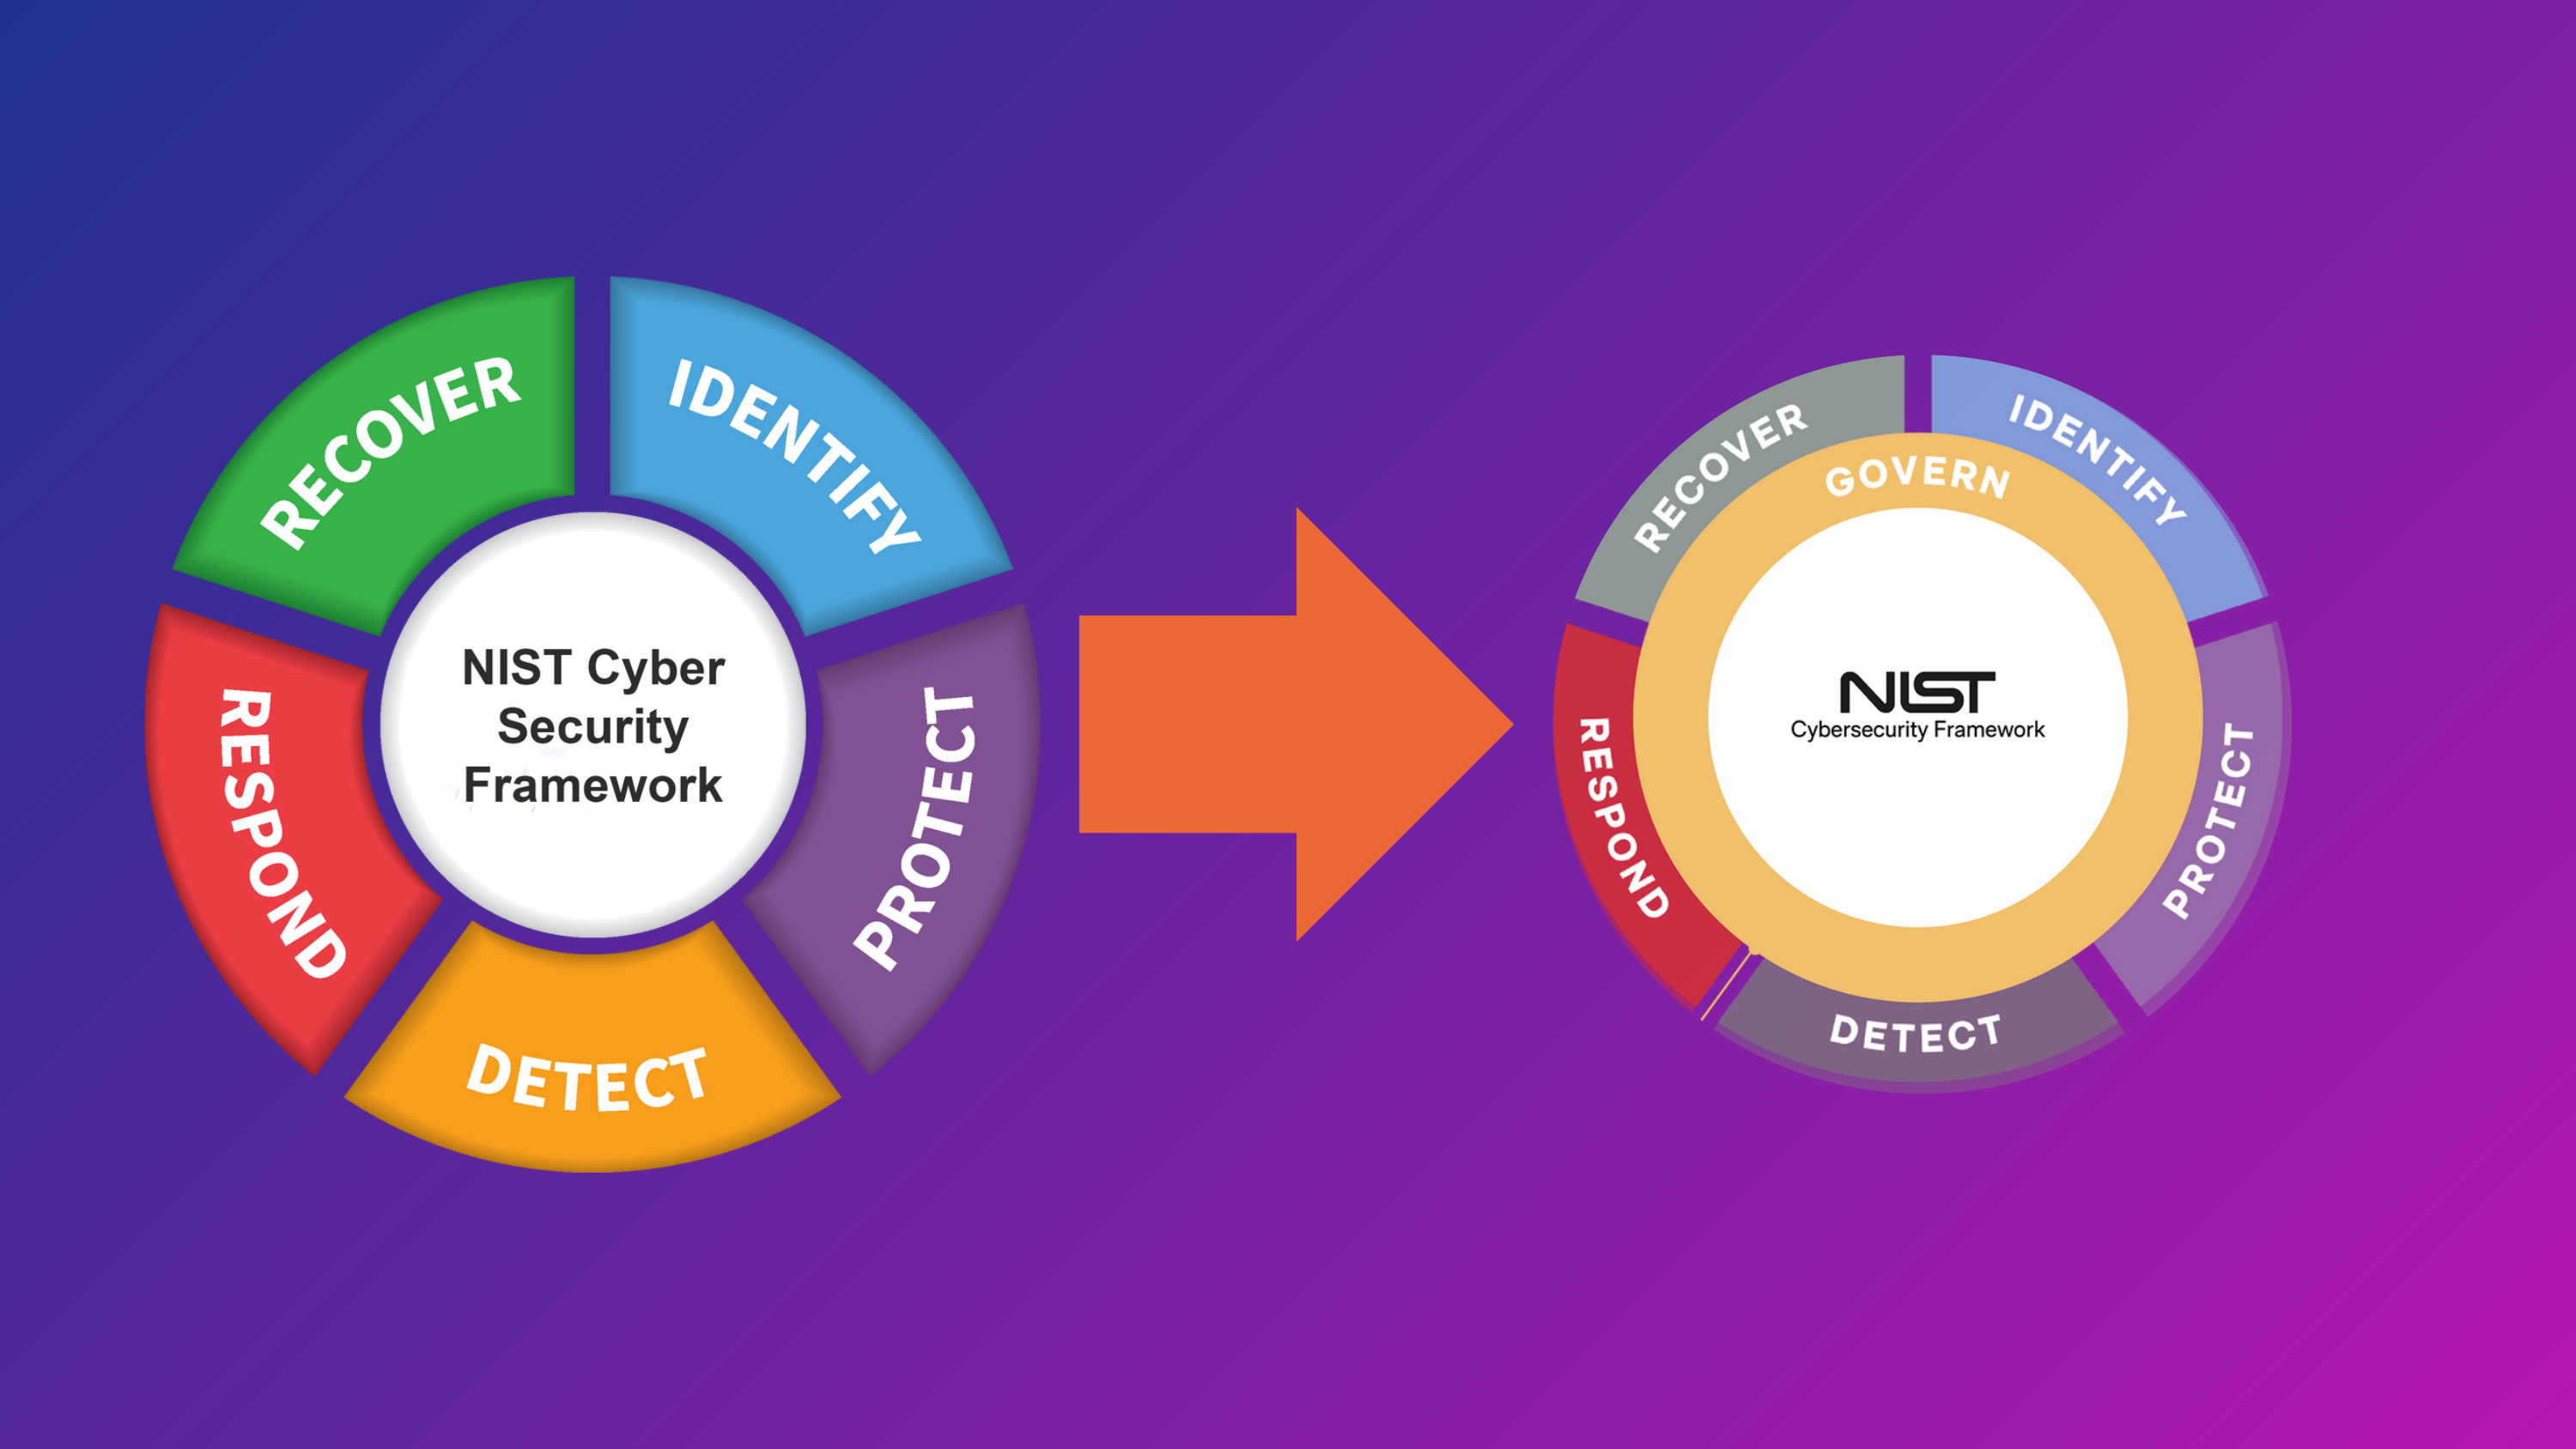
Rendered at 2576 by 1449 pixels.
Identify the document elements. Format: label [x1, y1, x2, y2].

text_box [1552, 355, 2293, 1094]
text_box [1078, 506, 1515, 943]
text_box [144, 276, 1041, 1173]
